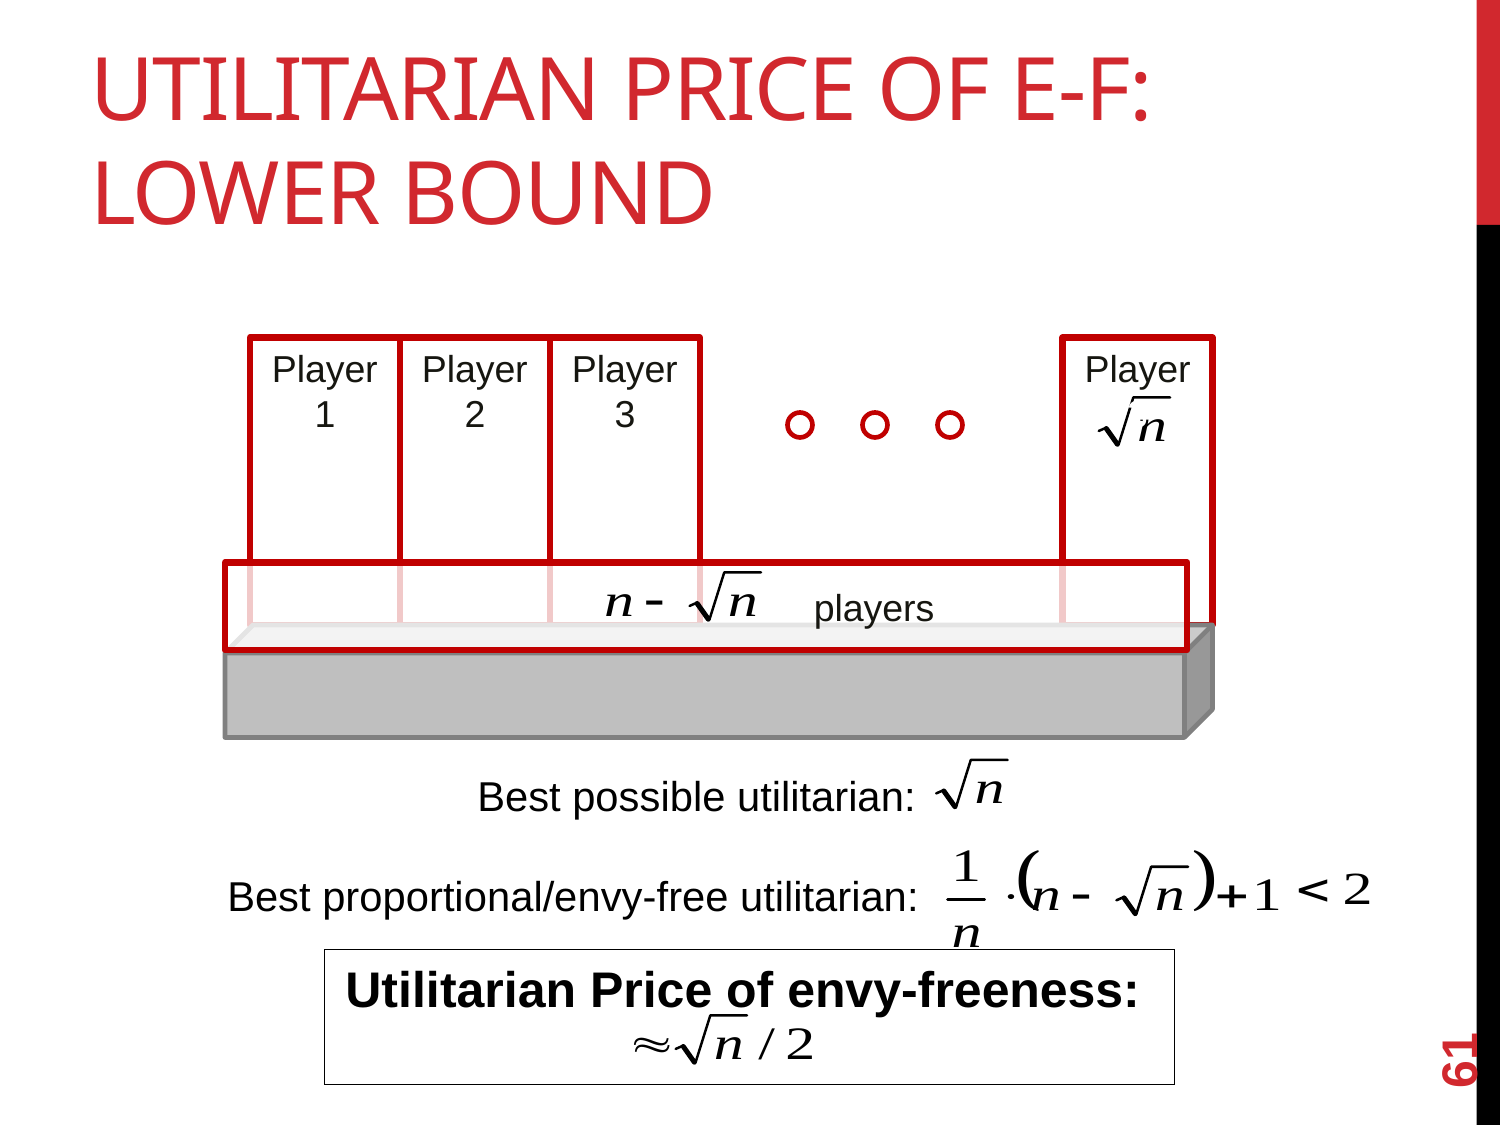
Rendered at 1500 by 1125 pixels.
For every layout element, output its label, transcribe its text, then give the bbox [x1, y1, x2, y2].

text_box Best proportional/envy-free utilitarian: [212, 862, 935, 928]
title Utilitarian Price of E-F: Lower Bound [75, 25, 1288, 250]
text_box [936, 836, 1289, 958]
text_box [1286, 861, 1384, 913]
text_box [924, 749, 1021, 820]
text_box [222, 629, 1215, 740]
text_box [224, 561, 1188, 651]
text_box Utilitarian Price of envy-freeness: [324, 949, 1175, 1085]
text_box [617, 1004, 828, 1076]
slide_number 61 [1427, 887, 1488, 1104]
text_box Best possible utilitarian: [462, 762, 988, 828]
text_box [249, 336, 1213, 626]
